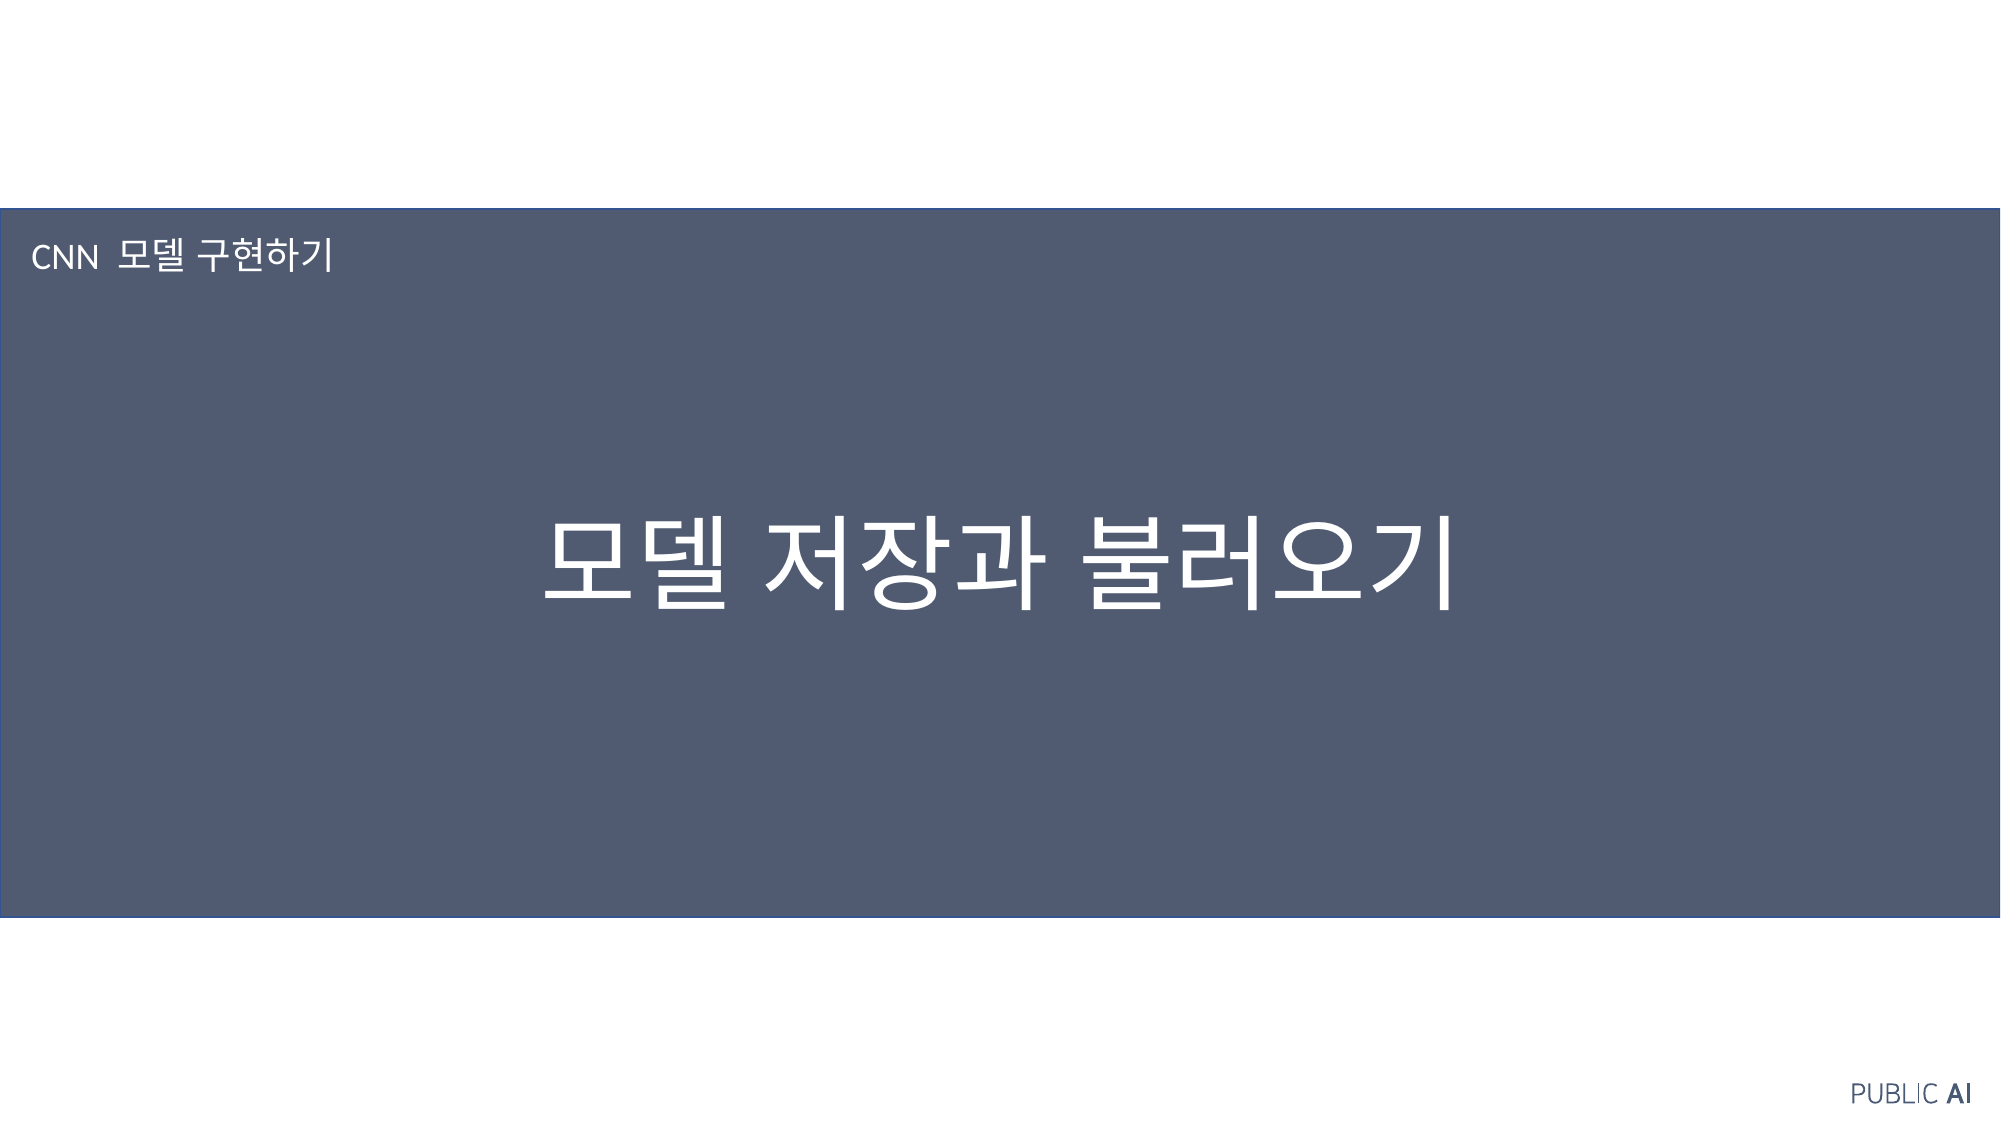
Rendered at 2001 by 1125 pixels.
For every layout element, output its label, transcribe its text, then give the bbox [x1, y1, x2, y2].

text_box CNN 모델 구현하기 [16, 224, 572, 285]
text_box 모델 저장과 불러오기 [340, 491, 1663, 632]
